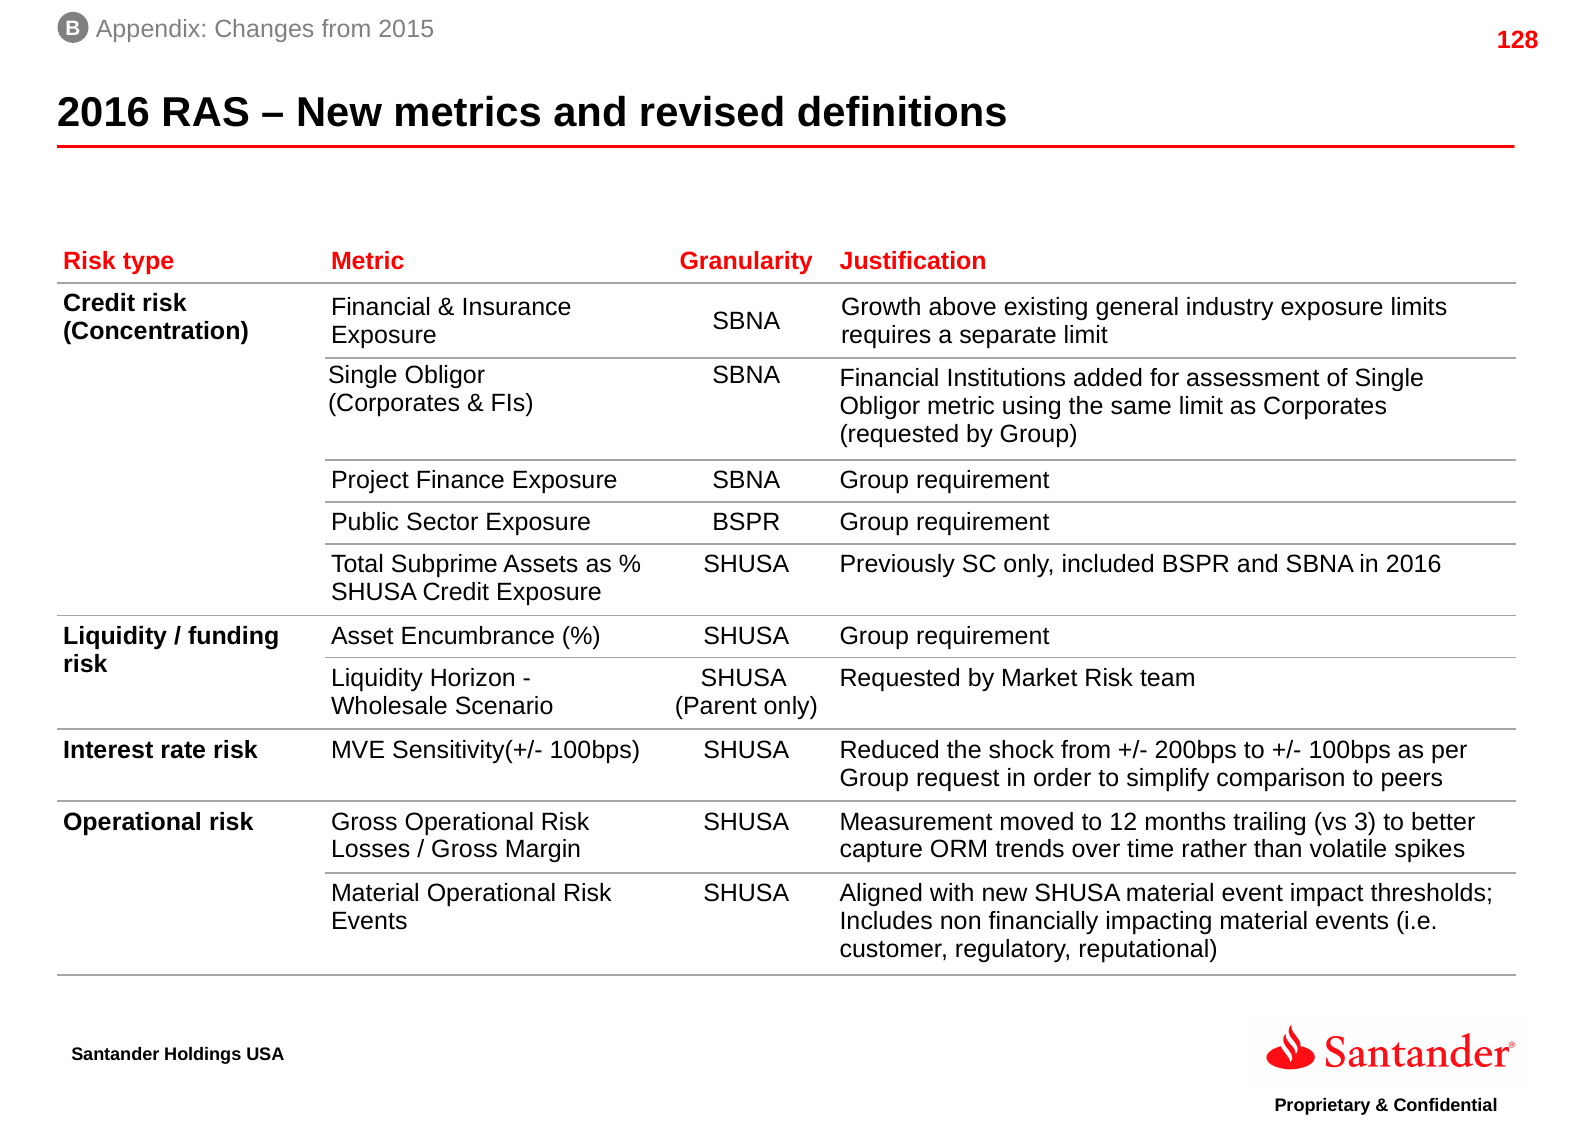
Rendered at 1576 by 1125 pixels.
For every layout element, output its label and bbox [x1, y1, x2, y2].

picture [1247, 1011, 1528, 1094]
text_box [57, 11, 436, 44]
table_cell [57, 730, 1516, 800]
table_cell [57, 616, 1516, 728]
list [57, 74, 1479, 146]
table_cell [57, 802, 1516, 974]
table_cell [57, 284, 1516, 615]
table_header [57, 241, 1516, 282]
